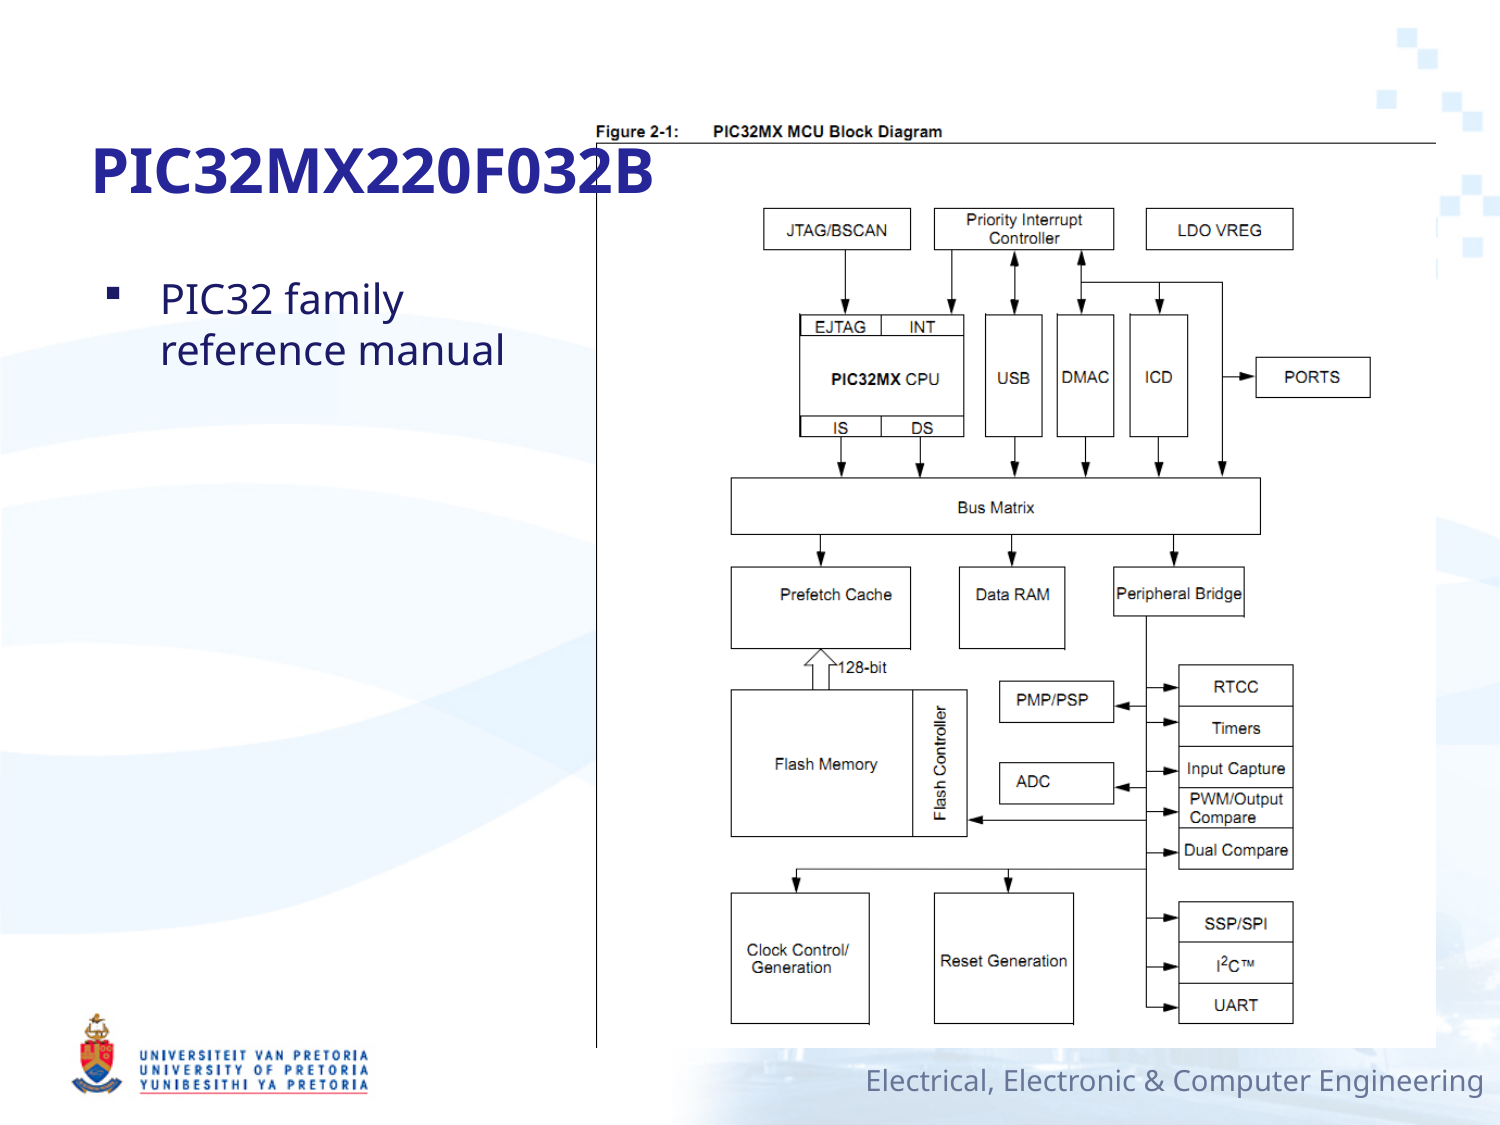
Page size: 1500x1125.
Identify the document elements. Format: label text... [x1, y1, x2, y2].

list PIC32 family reference manual [88, 265, 577, 941]
picture [0, 0, 1500, 1125]
title PIC32MX220F032B [75, 75, 1350, 263]
